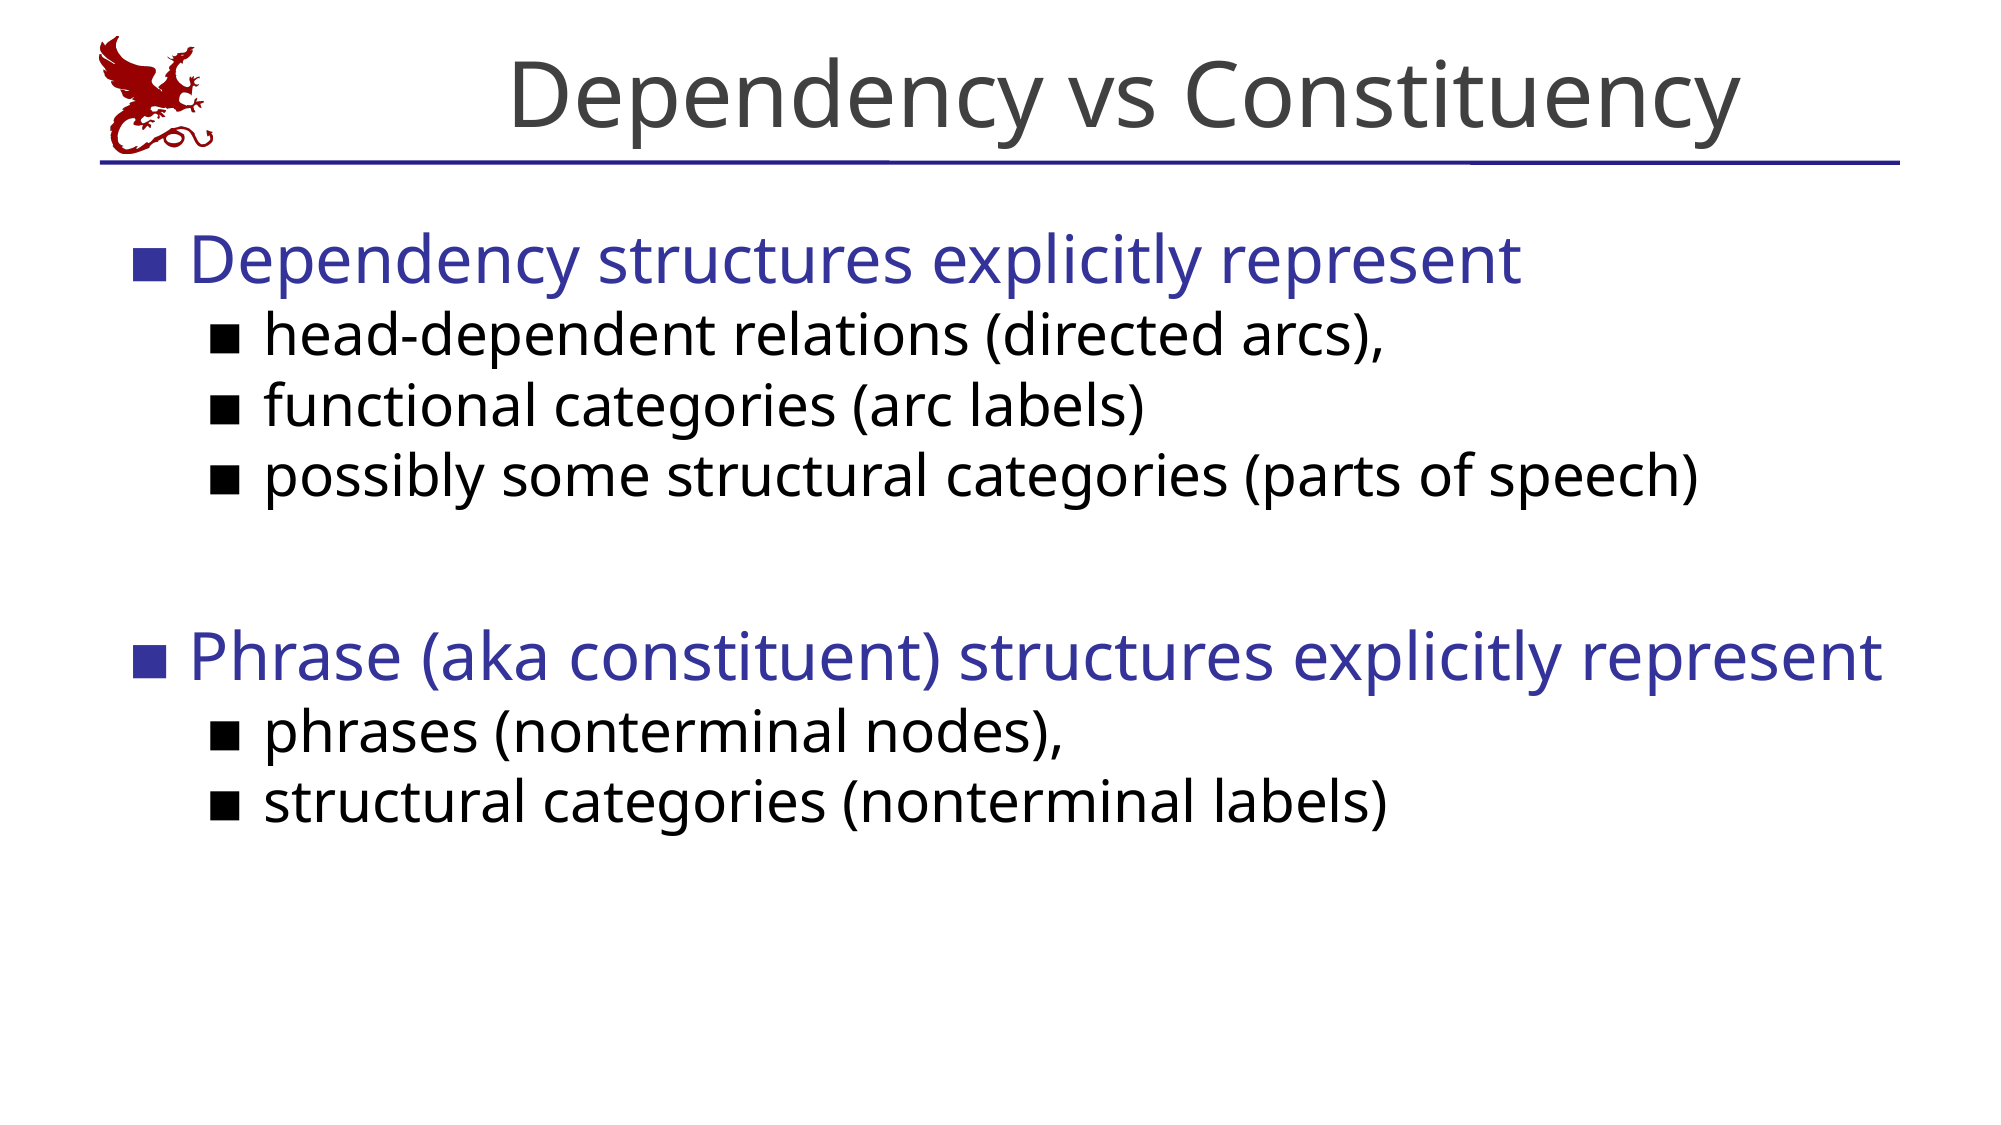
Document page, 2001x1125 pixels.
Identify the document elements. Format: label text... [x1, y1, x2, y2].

text_box Dependency structures explicitly represent head-dependent relations (directed arcs), functional categories (arc labels) possibly some structural categories (parts of speech) Phrase (aka constituent) structures explicitly represent phrases (nonterminal nodes), structural categories (nonterminal labels) [125, 214, 1938, 835]
title Dependency vs Constituency [504, 33, 1838, 214]
picture [99, 36, 213, 154]
